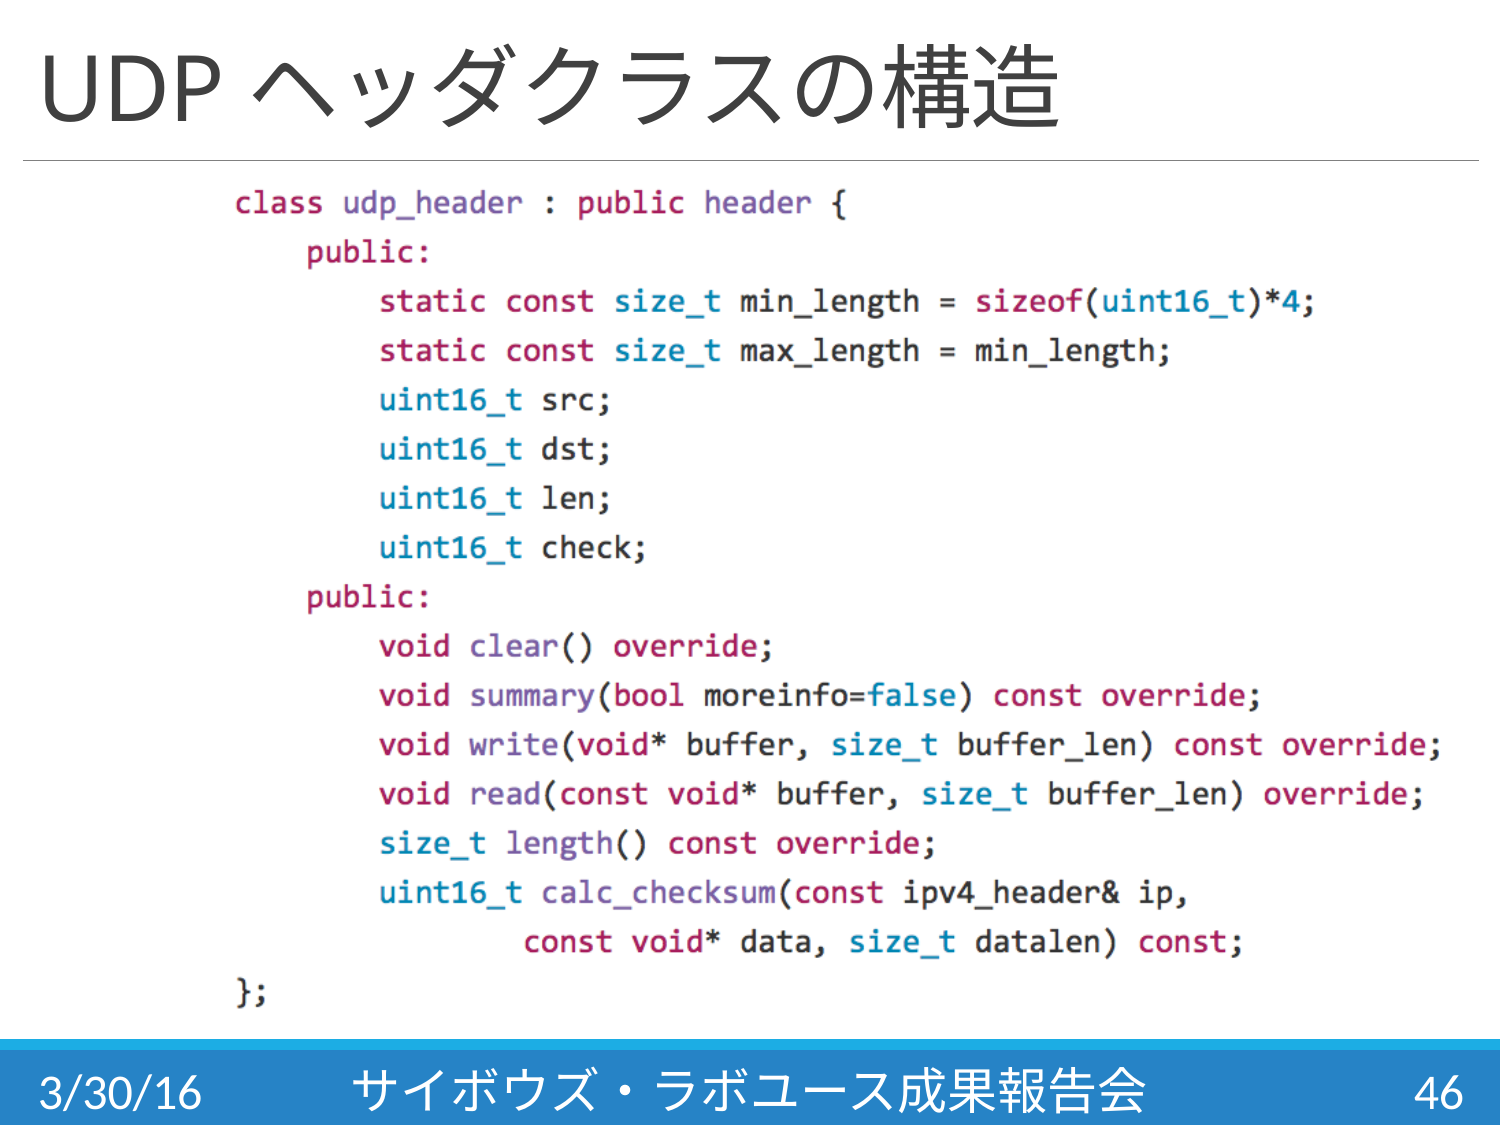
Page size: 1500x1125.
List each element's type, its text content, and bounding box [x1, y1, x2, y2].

slide_number 46 [1269, 1059, 1480, 1120]
picture [218, 182, 1480, 1026]
title UDPヘッダクラスの構造 [22, 20, 1480, 148]
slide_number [22, 1059, 227, 1120]
footer サイボウズ・ラボユース成果報告会 [249, 1059, 1249, 1120]
